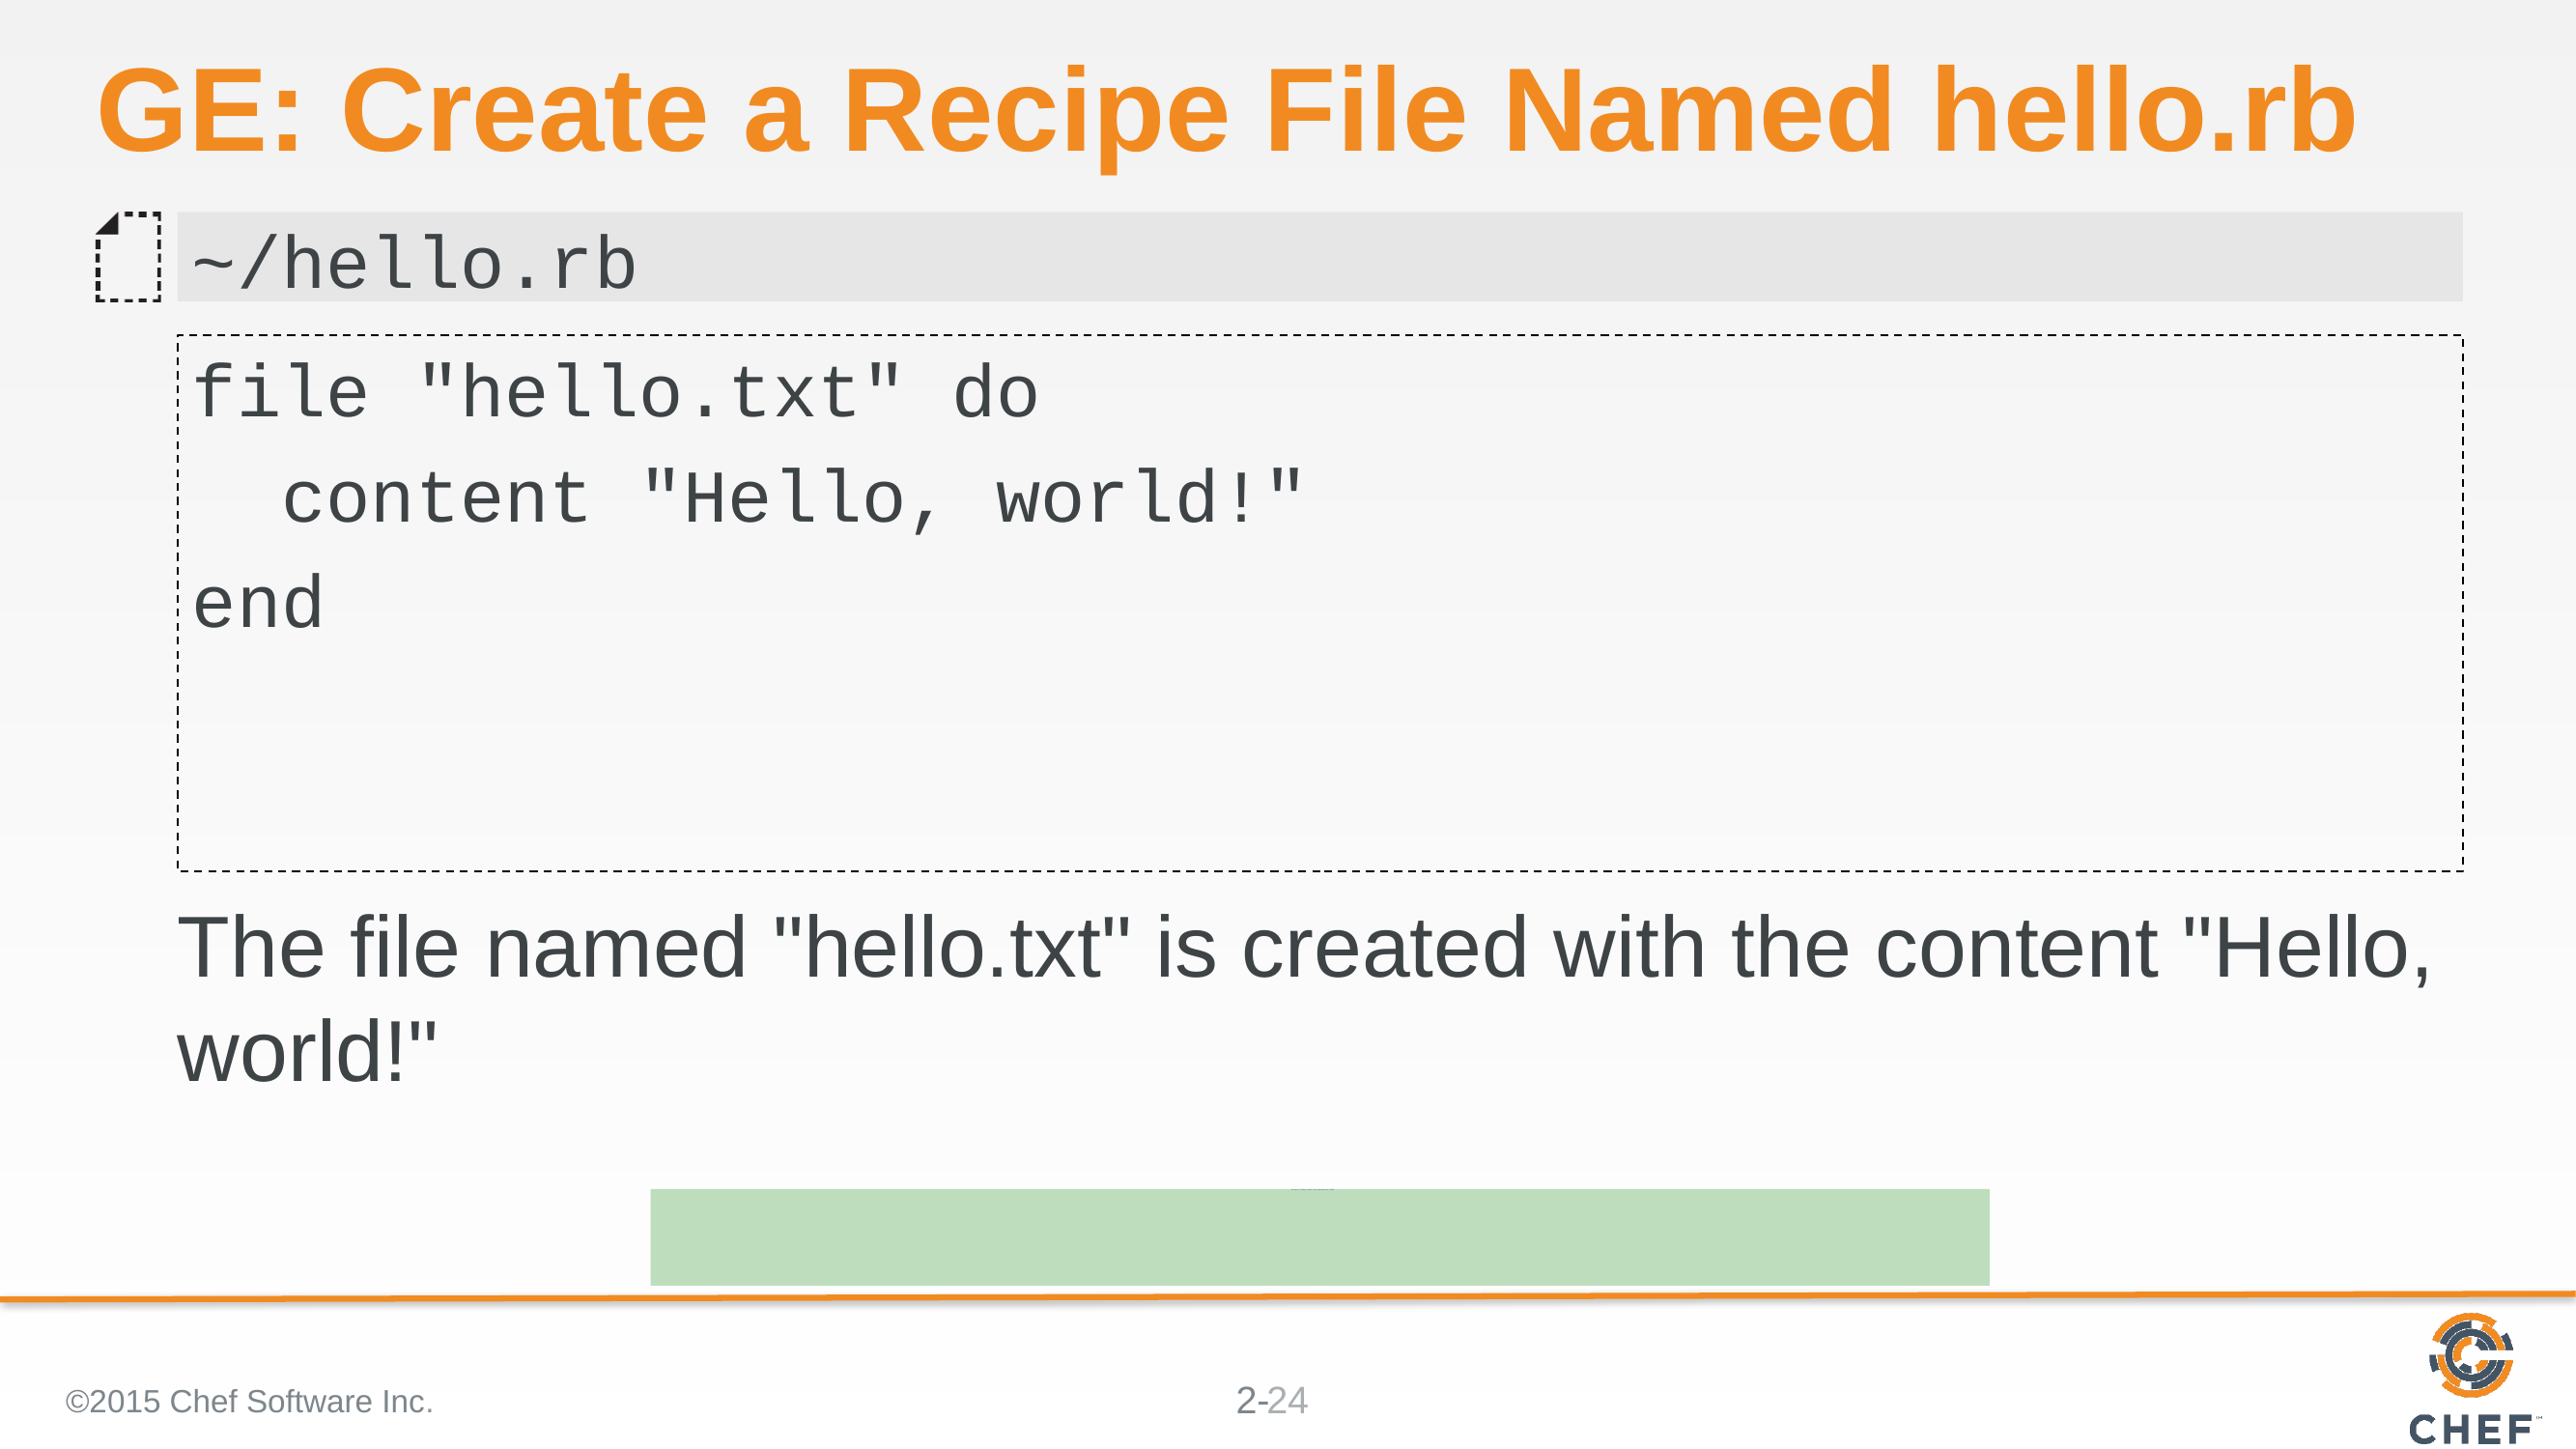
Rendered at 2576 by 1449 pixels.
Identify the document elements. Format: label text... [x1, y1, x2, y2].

list https://docs.chef.io/resources.html [650, 1188, 1990, 1286]
list file "hello.txt" do content "Hello, world!" end [177, 334, 2464, 872]
title GE: Create a Recipe File Named hello.rb [96, 48, 2463, 180]
list ~/hello.rb [177, 212, 2463, 302]
footer ©2015 Chef Software Inc. [51, 1359, 952, 1440]
list The file named "hello.txt" is created with the content "Hello, world!" [177, 891, 2463, 1354]
slide_number 24 [998, 1359, 1578, 1437]
picture [2399, 1297, 2550, 1449]
